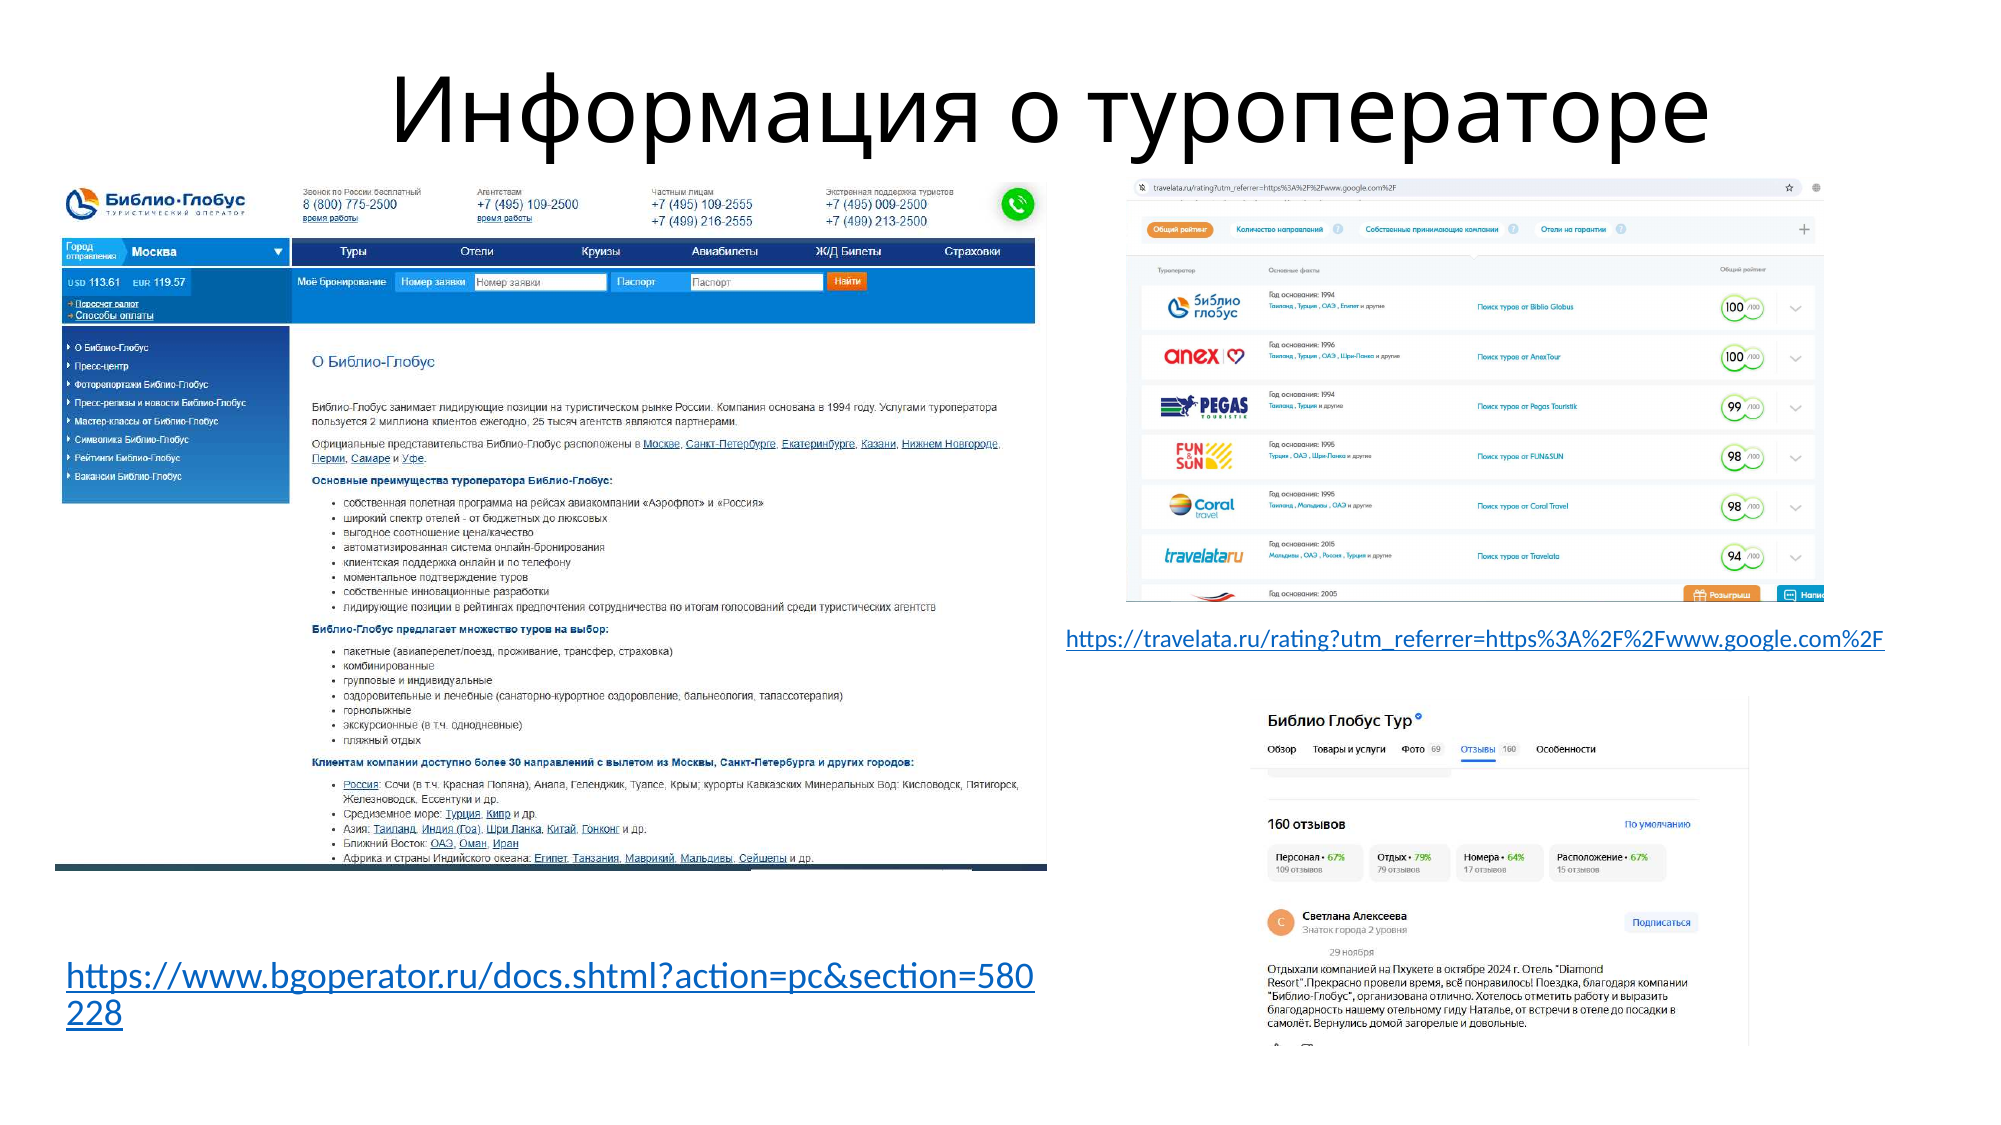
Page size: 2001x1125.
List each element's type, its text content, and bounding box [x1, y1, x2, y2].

text_box https://www.bgoperator.ru/docs.shtml?action=pc&section=580228 [51, 943, 1051, 1049]
picture [1784, 589, 1797, 602]
picture [1125, 177, 1824, 602]
picture [1802, 593, 1824, 598]
picture [55, 181, 1047, 871]
text_box https://travelata.ru/rating?utm_referrer=https%3A%2F%2Fwww.google.com%2F [1051, 615, 2000, 706]
title Информация о туроператоре [188, 4, 1914, 222]
picture [1250, 696, 1750, 1046]
